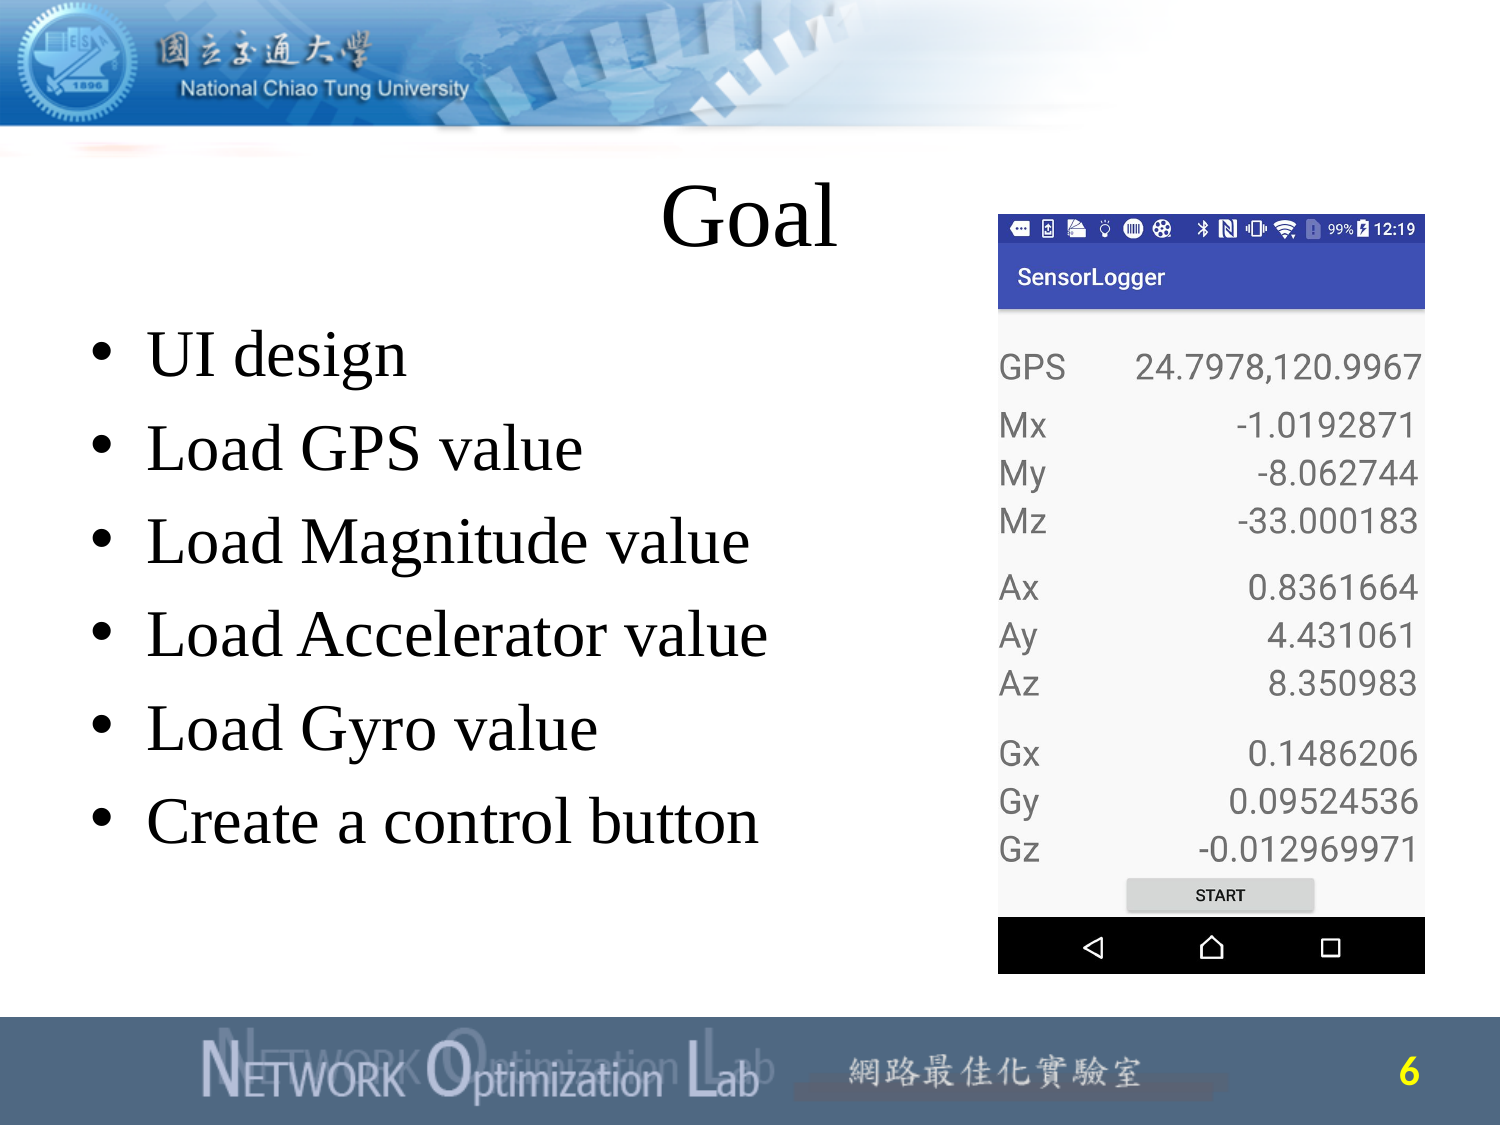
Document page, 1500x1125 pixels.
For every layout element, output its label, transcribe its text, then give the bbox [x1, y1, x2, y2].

list UI design Load GPS value Load Magnitude value Load Accelerator value Load Gyro value Create a control button [75, 302, 1425, 1005]
title Goal [75, 128, 1425, 291]
picture [0, 0, 1500, 1017]
